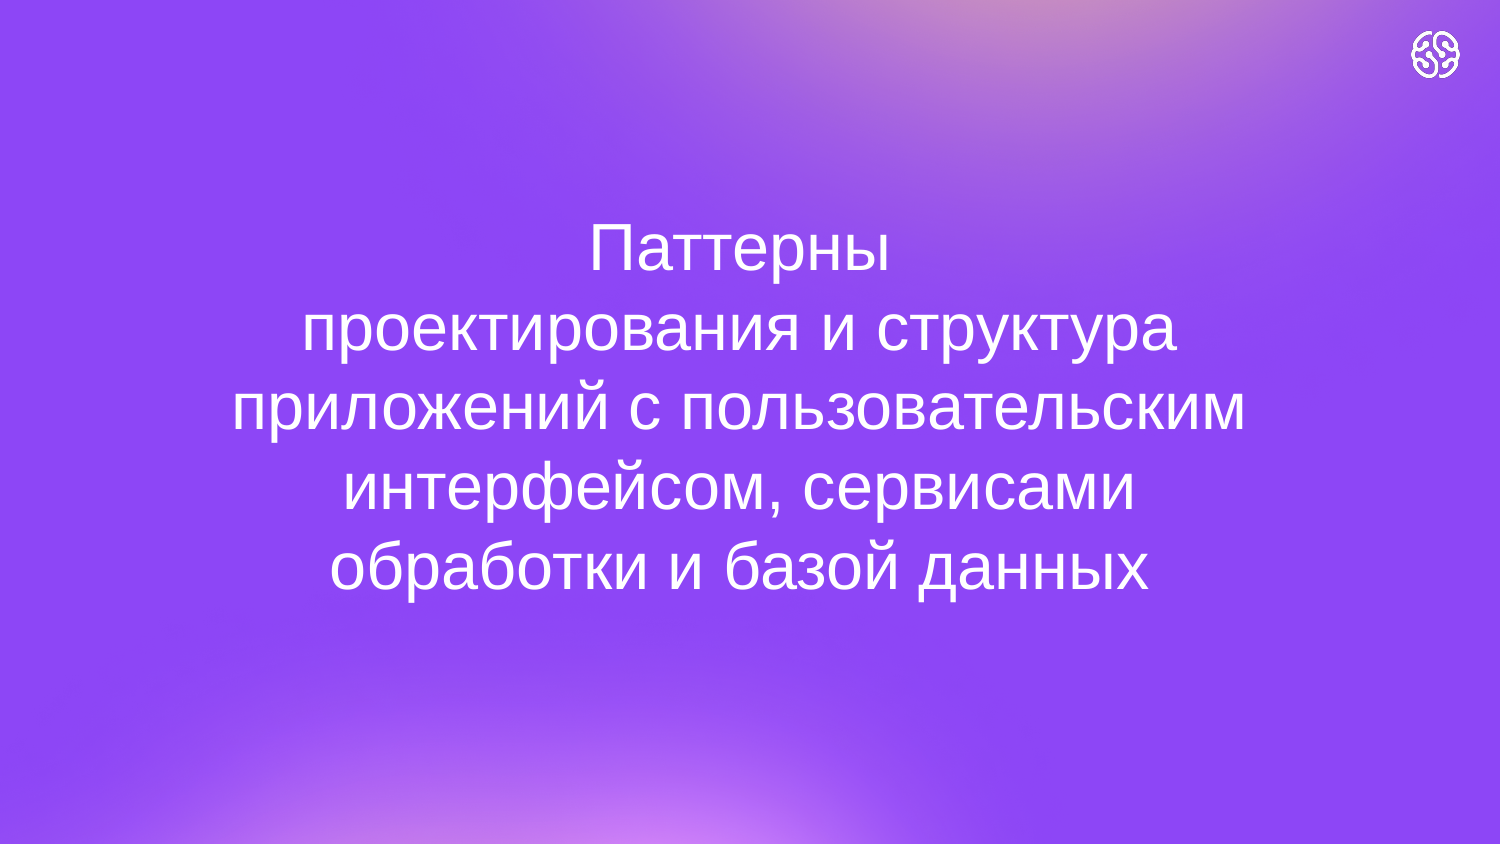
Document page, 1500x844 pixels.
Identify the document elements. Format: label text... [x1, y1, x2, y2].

picture [0, 0, 1500, 844]
text_box Паттерны проектирования и структура приложений с пользовательским интерфейсом, сервисами обработки и базой данных [209, 195, 1271, 611]
